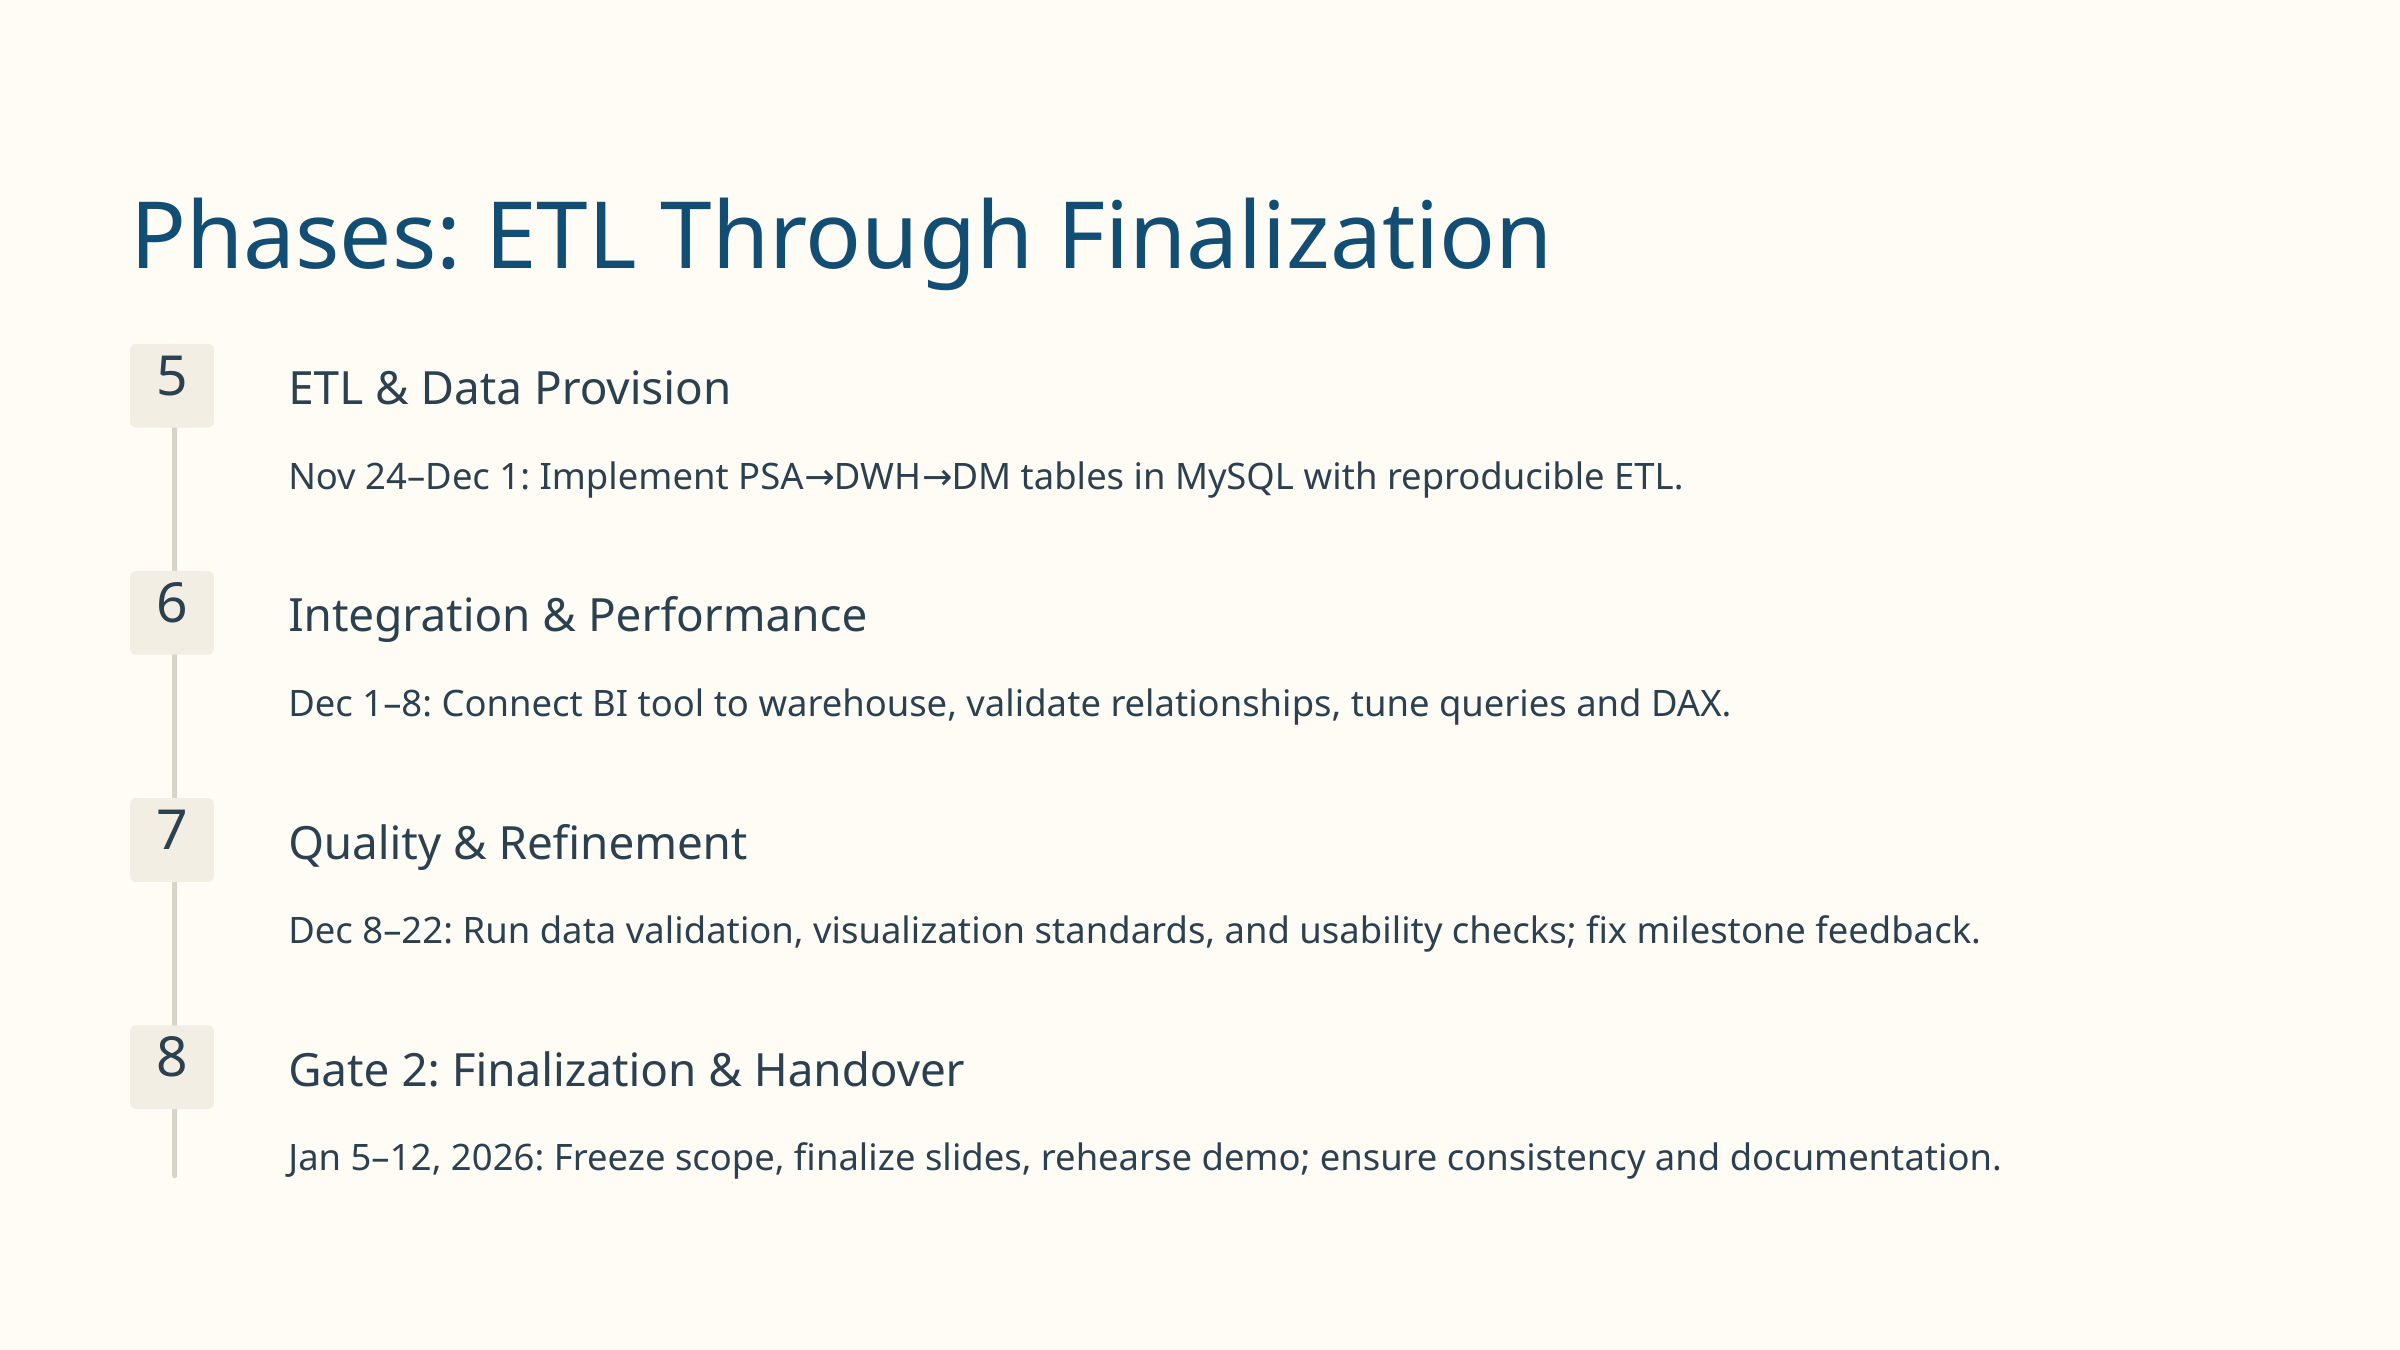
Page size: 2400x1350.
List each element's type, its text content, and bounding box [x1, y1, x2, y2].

text_box Gate 2: Finalization & Handover [288, 1038, 944, 1097]
text_box 7 [144, 805, 200, 875]
text_box Dec 1–8: Connect BI tool to warehouse, validate relationships, tune queries and DAX. [288, 664, 2270, 724]
text_box [130, 1025, 214, 1110]
text_box [172, 1110, 178, 1179]
text_box [130, 798, 214, 882]
text_box [172, 882, 178, 1025]
text_box Nov 24–Dec 1: Implement PSA→DWH→DM tables in MySQL with reproducible ETL. [288, 437, 2270, 497]
text_box Integration & Performance [288, 583, 832, 642]
text_box [130, 343, 214, 428]
text_box [130, 570, 214, 655]
text_box Dec 8–22: Run data validation, visualization standards, and usability checks; fix milestone feedback. [288, 891, 2270, 951]
text_box 8 [144, 1032, 200, 1103]
text_box Phases: ETL Through Finalization [130, 171, 1472, 289]
text_box [172, 655, 178, 798]
text_box Quality & Refinement [288, 810, 754, 869]
text_box Jan 5–12, 2026: Freeze scope, finalize slides, rehearse demo; ensure consistency and documentation. [288, 1118, 2270, 1179]
text_box 6 [144, 578, 200, 648]
text_box ETL & Data Provision [288, 356, 754, 415]
text_box [172, 428, 178, 570]
text_box 5 [144, 350, 200, 421]
